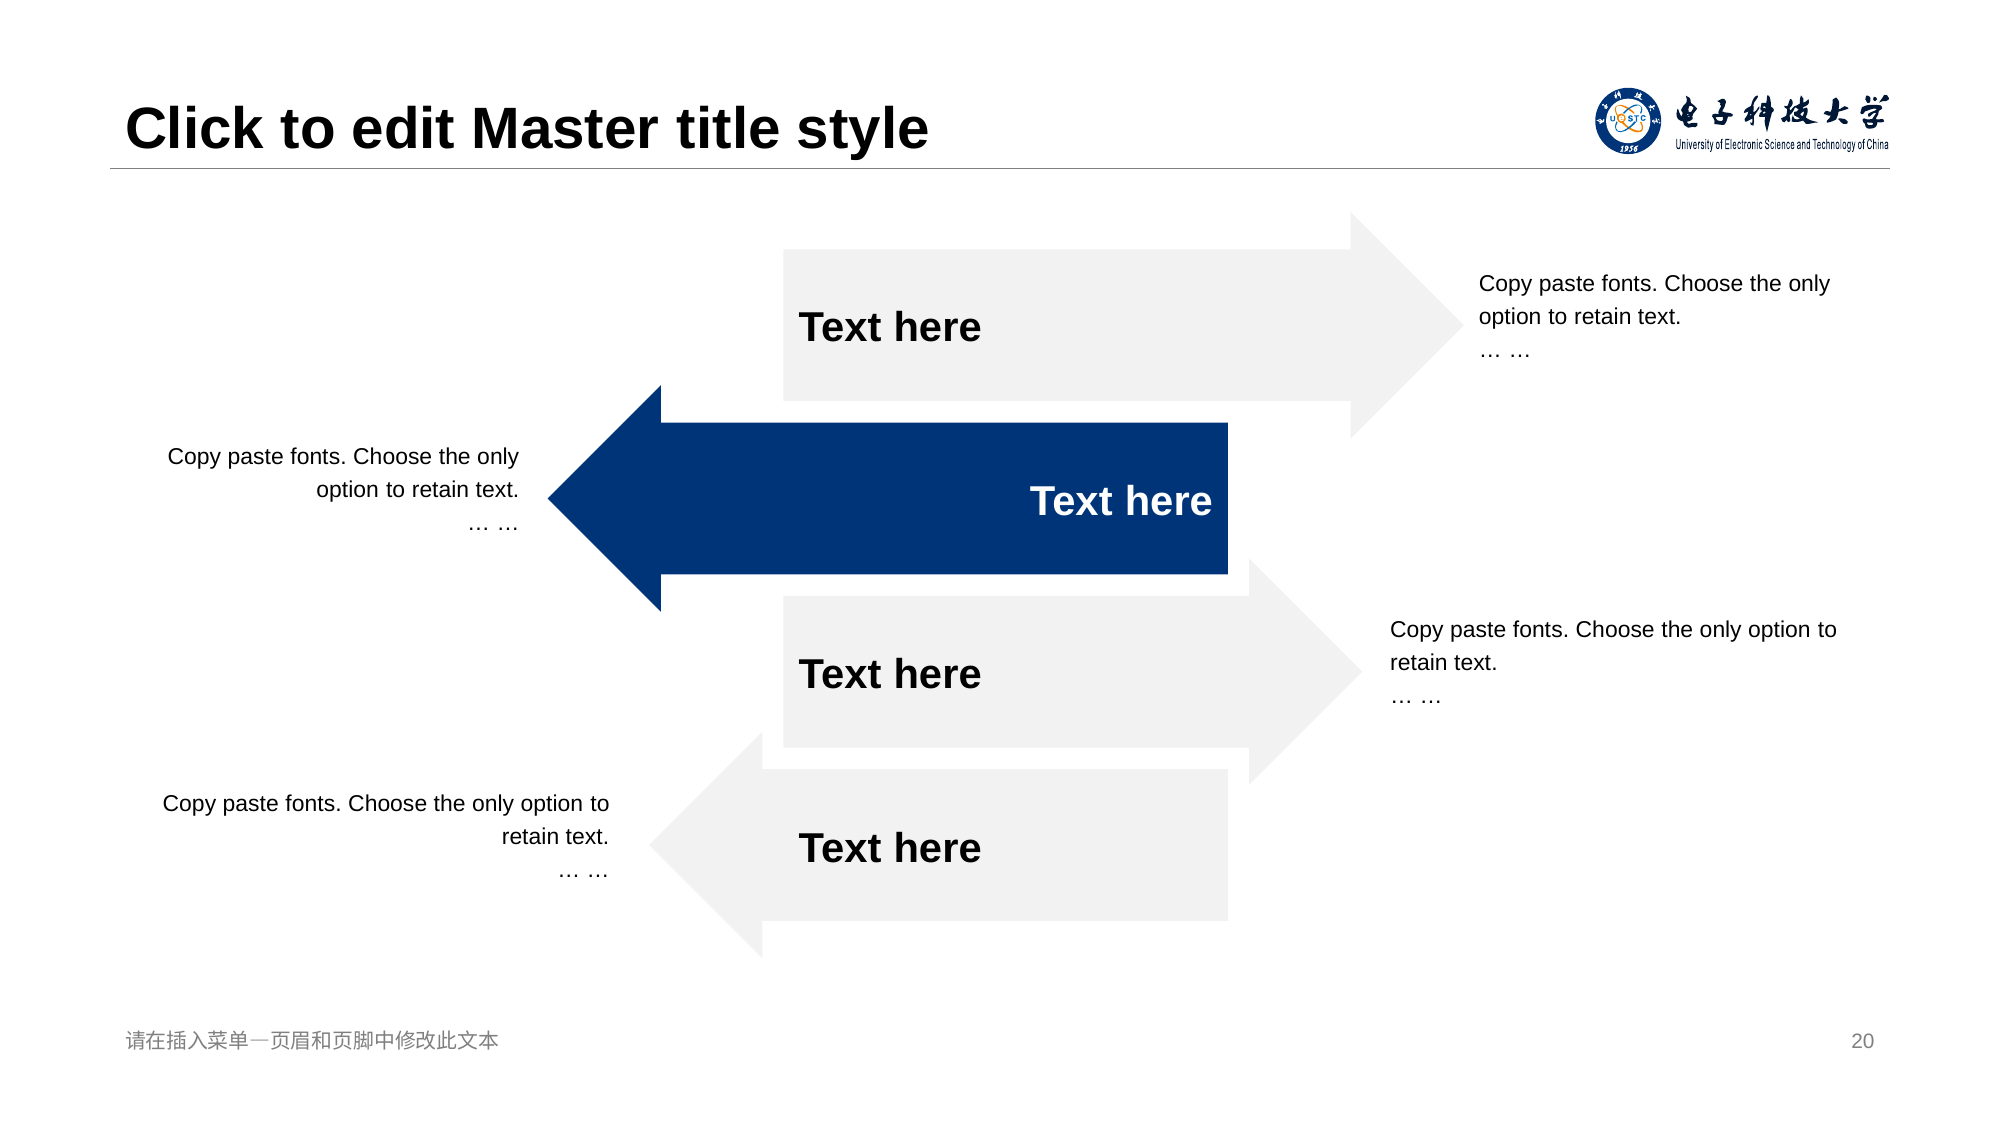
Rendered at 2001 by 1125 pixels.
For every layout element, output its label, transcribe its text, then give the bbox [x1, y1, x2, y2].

title Click to edit Master title style [109, 0, 1890, 169]
slide_number 20 [1412, 1023, 1890, 1058]
footer 请在插入菜单—页眉和页 脚中修改此文本 [109, 1023, 790, 1058]
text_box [110, 211, 1890, 959]
